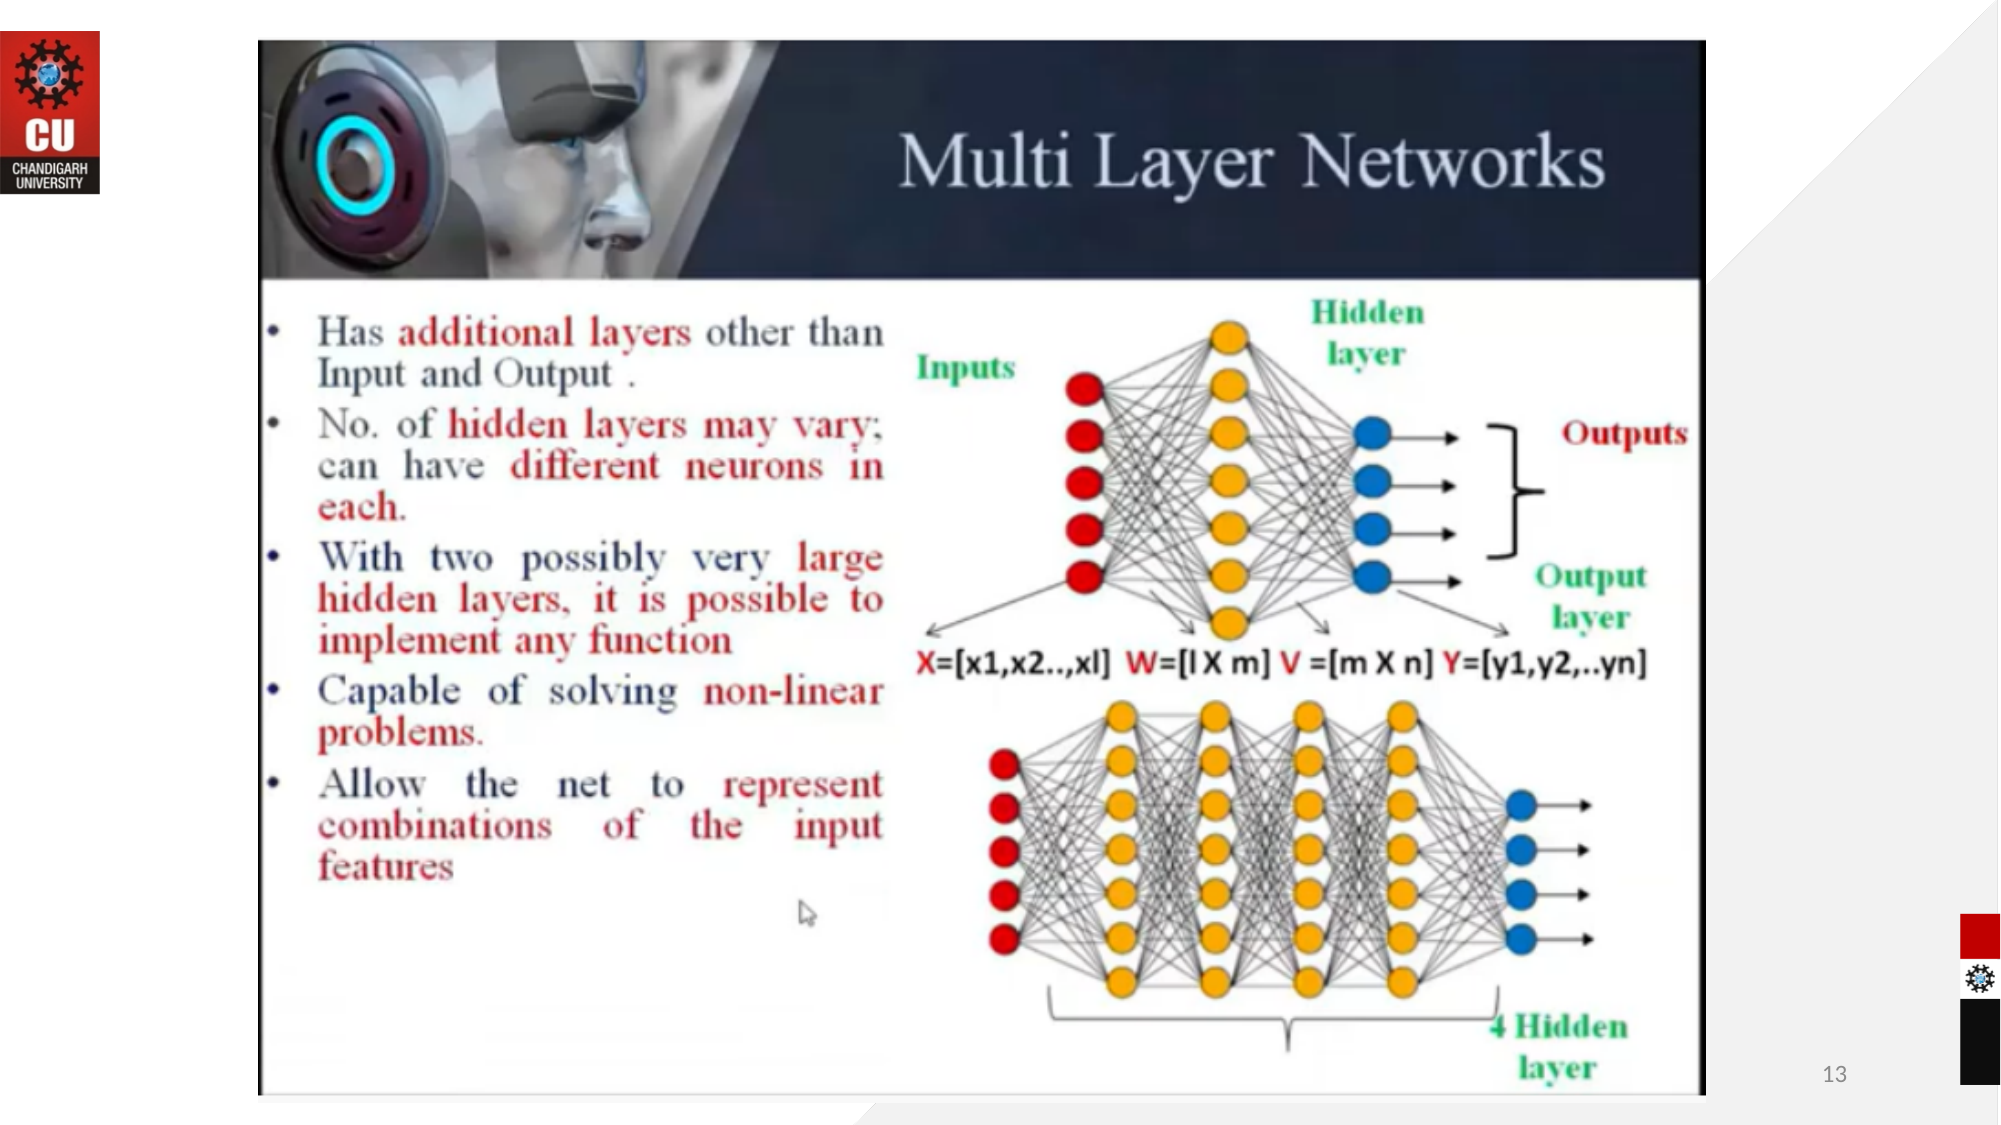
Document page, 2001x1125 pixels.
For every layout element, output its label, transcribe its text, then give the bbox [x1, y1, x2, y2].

picture [0, 0, 2001, 1125]
slide_number 13 [1706, 1042, 1863, 1103]
